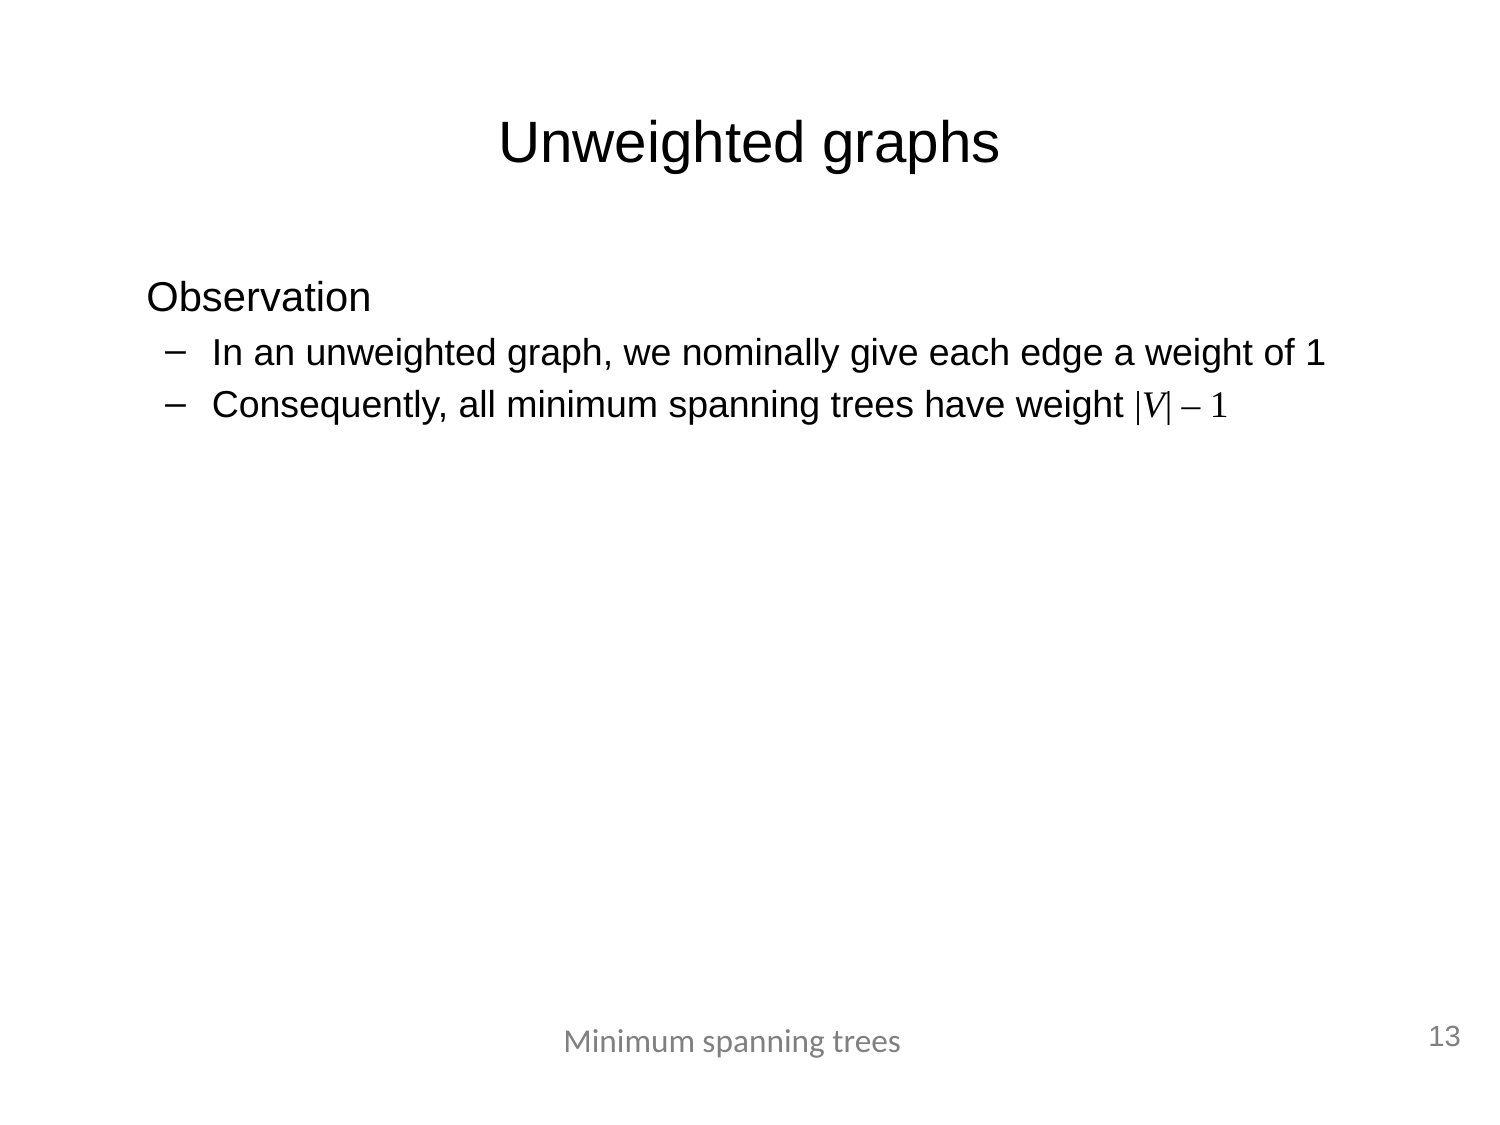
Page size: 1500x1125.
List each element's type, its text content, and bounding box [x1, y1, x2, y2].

list Observation In an unweighted graph, we nominally give each edge a weight of 1 Consequently, all minimum spanning trees have weight |V| – 1 [74, 262, 1426, 1006]
title Unweighted graphs [74, 44, 1426, 233]
